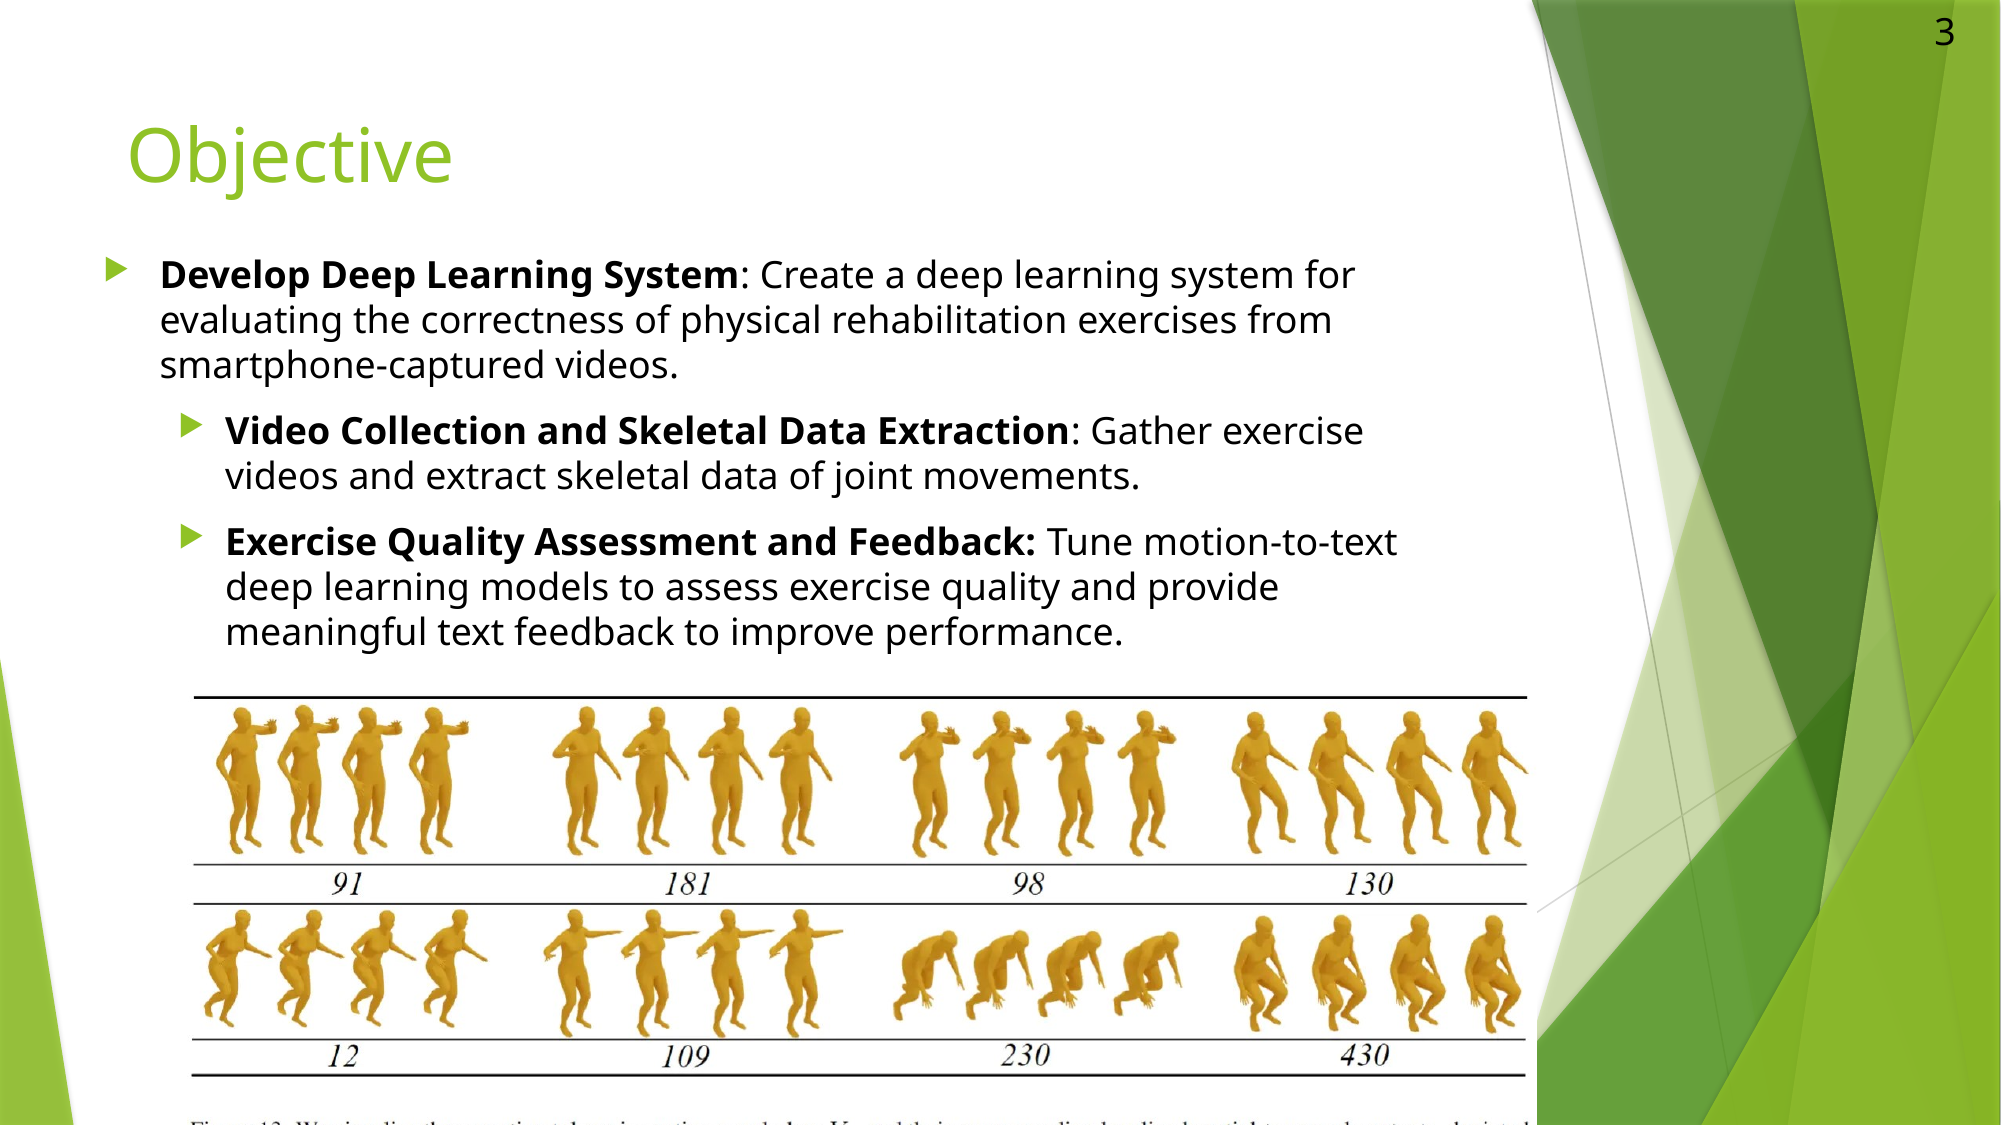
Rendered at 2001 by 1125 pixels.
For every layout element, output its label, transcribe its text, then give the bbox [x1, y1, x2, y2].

picture [186, 689, 1538, 1125]
text_box 3 [1890, 0, 2000, 61]
title Objective [111, 99, 1522, 317]
list Develop Deep Learning System: Create a deep learning system for evaluating the correctness of physical rehabilitation exercises from smartphone-captured videos. Video Collection and Skeletal Data Extraction: Gather exercise videos and extract skeletal data of joint movements. Exercise Quality Assessment and Feedback: Tune motion-to-text deep learning models to assess exercise quality and provide meaningful text feedback to improve performance. [88, 243, 1499, 881]
